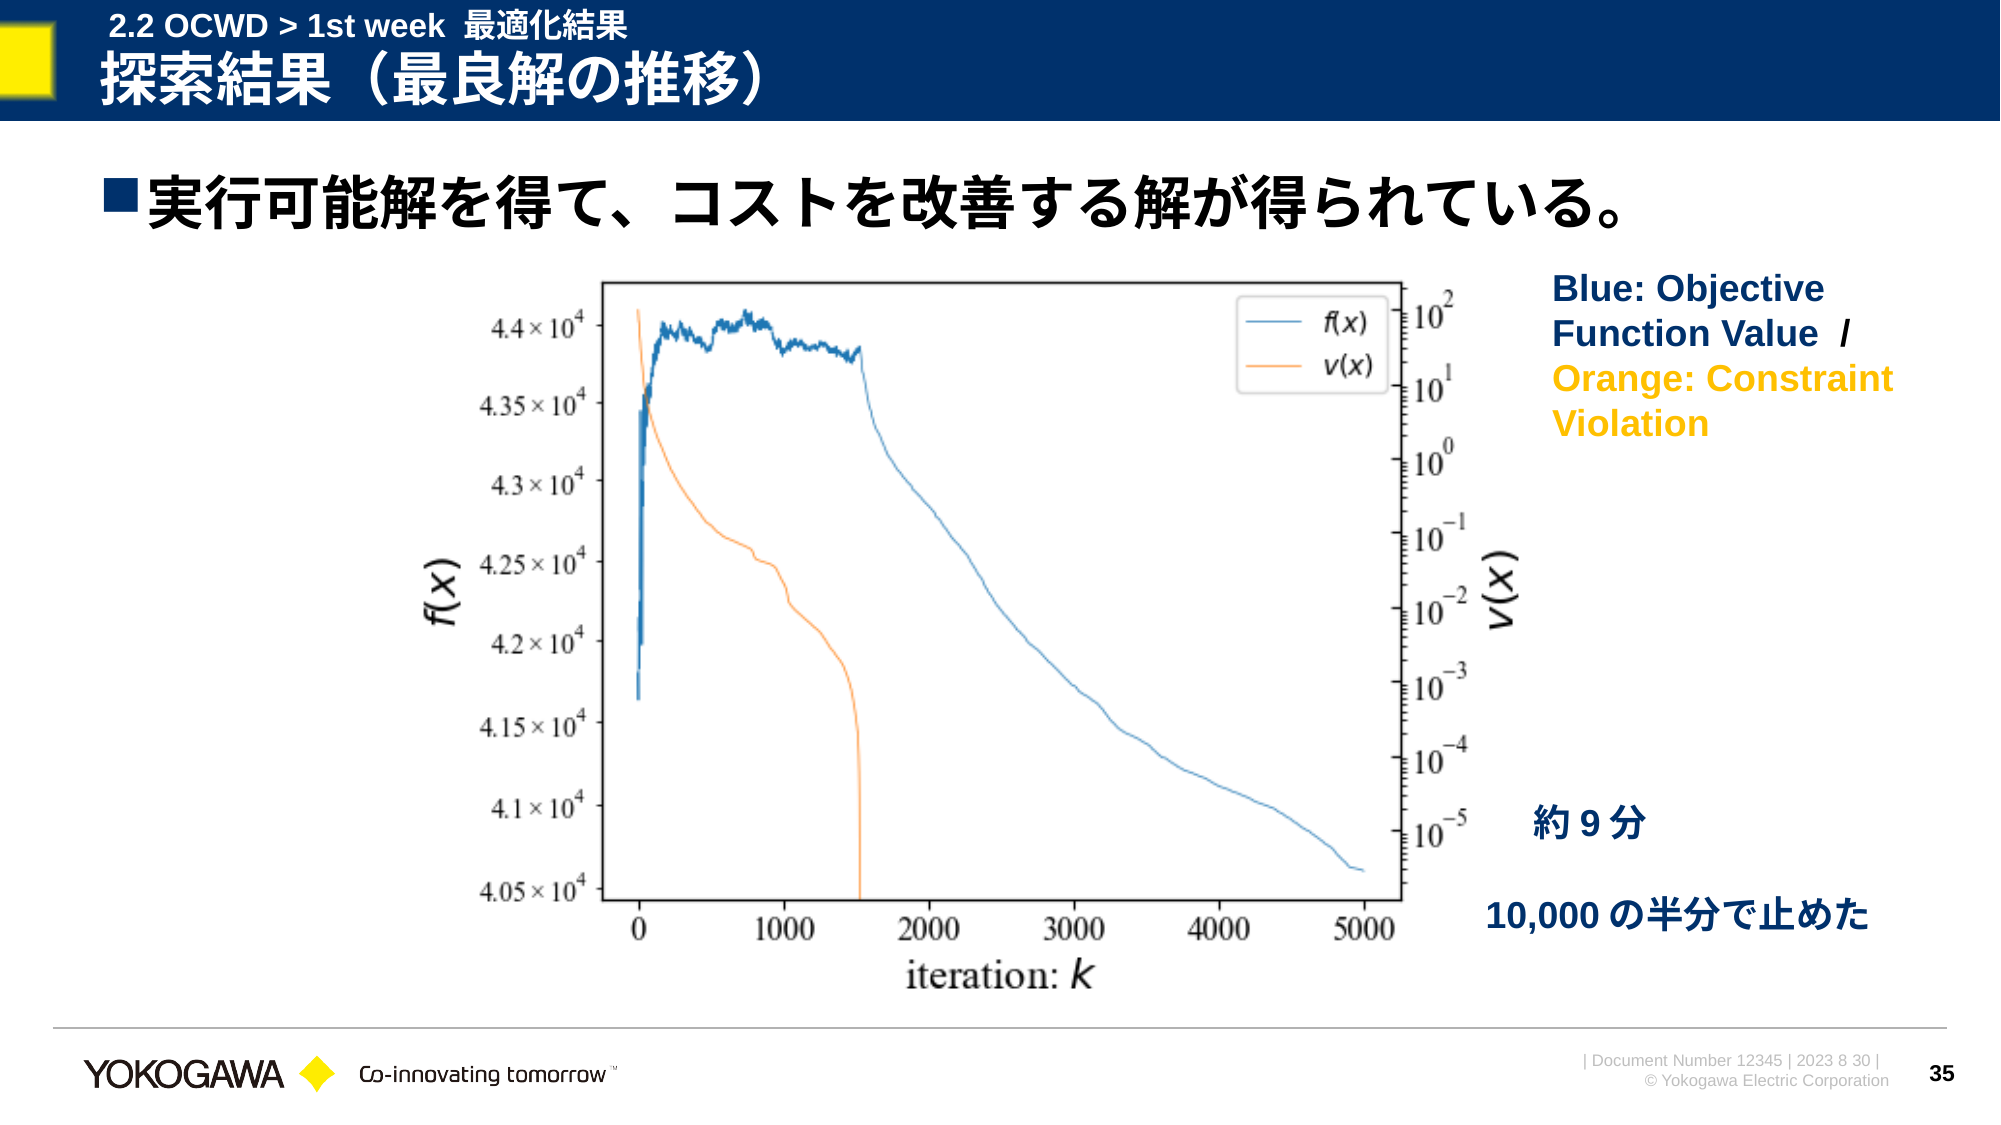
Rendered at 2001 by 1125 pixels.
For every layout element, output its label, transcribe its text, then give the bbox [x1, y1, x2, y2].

text_box 2.2 OCWD > 1st week 最適化結果 [93, 0, 698, 52]
text_box 実行可能解を得て、コストを改善する解が得られている。 [84, 167, 1970, 257]
picture [83, 1055, 617, 1093]
slide_number 35 [1904, 1042, 1970, 1103]
title 探索結果（最良解の推移） [84, 39, 1955, 125]
picture [0, 6, 69, 115]
text_box 10,000の半分で止めた [1544, 883, 1908, 944]
picture [403, 263, 1544, 1018]
text_box 約9分 [1544, 791, 1955, 852]
